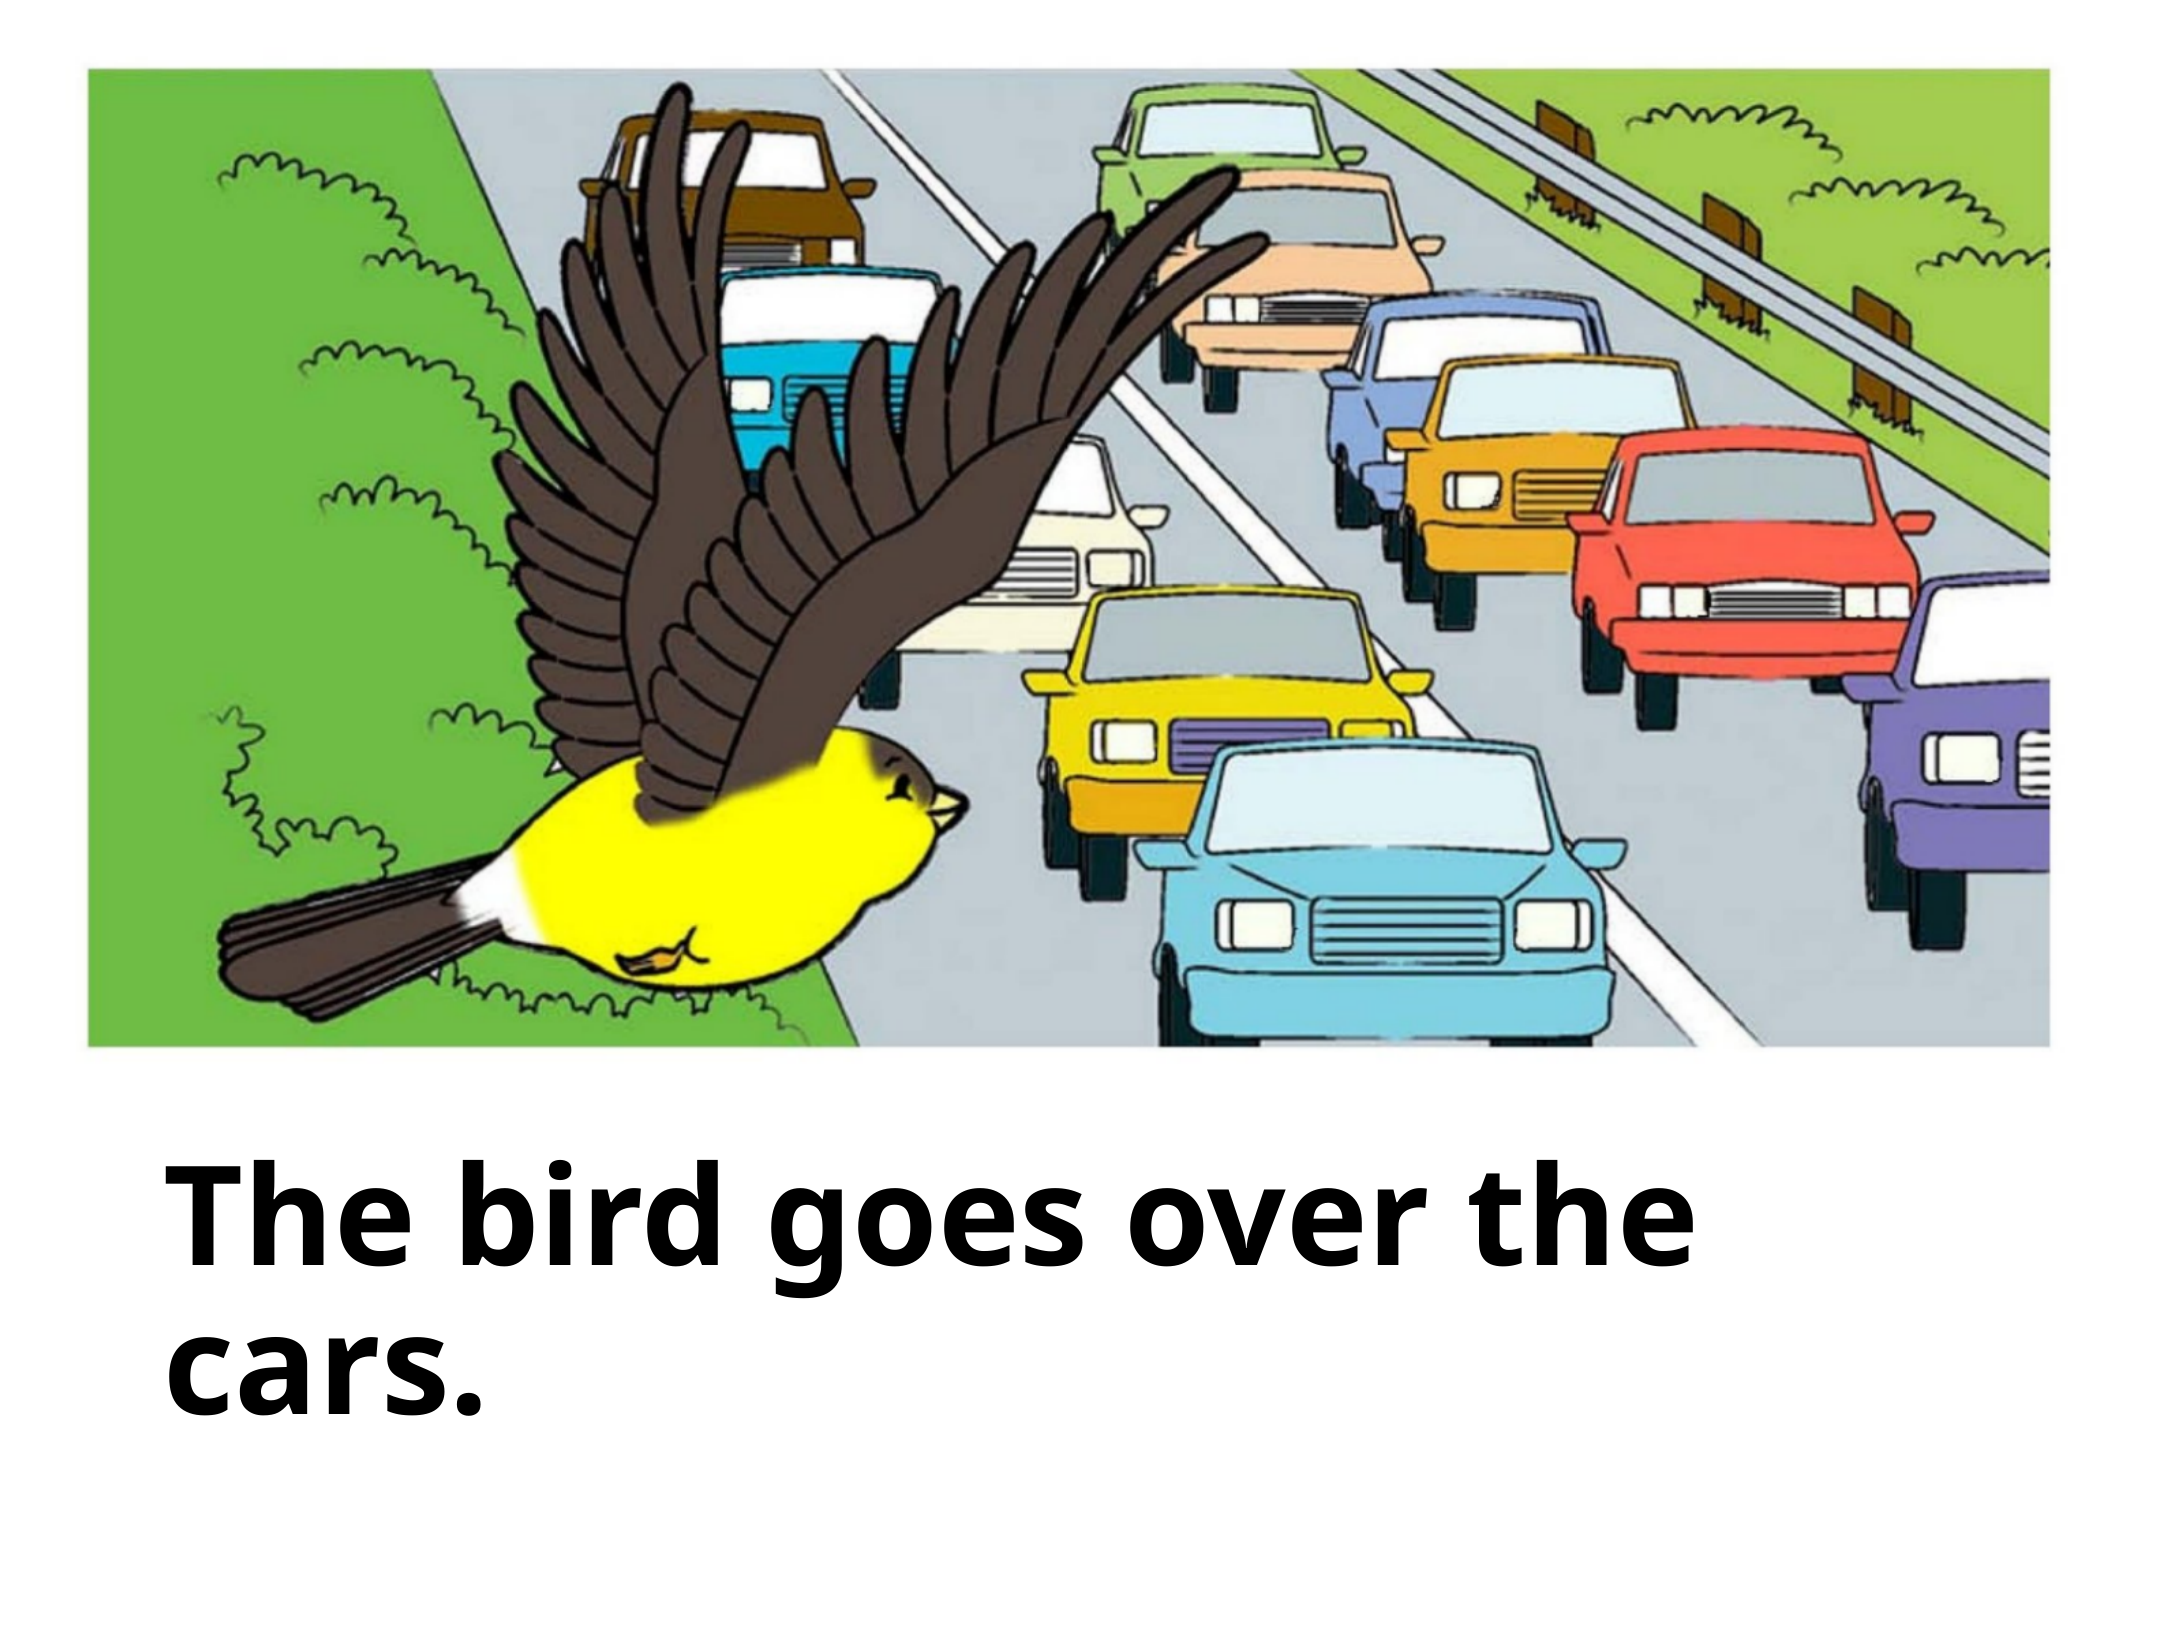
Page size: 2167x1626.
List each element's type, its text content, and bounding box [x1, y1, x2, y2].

title The bird goes over the cars. [148, 1137, 2018, 1453]
picture [40, 19, 2126, 1107]
